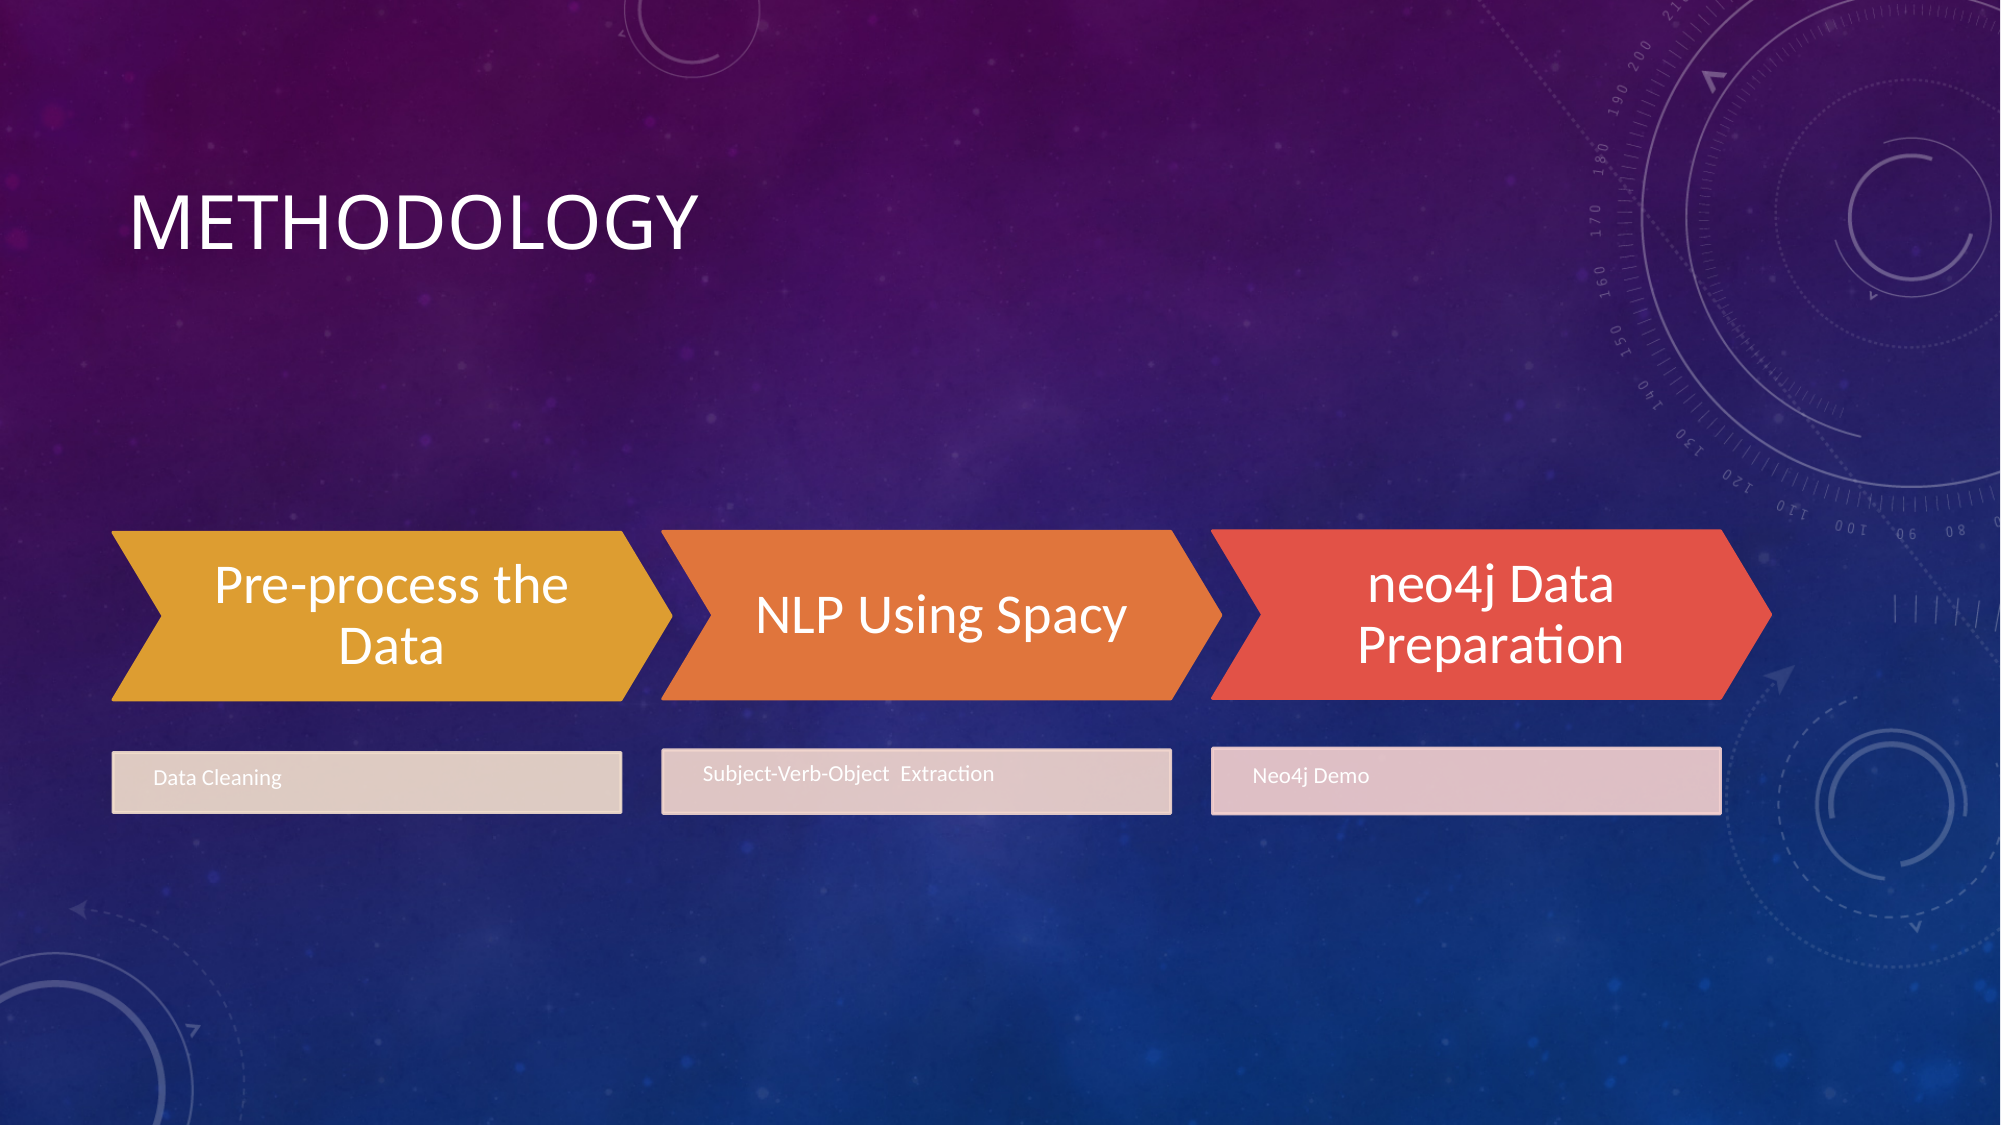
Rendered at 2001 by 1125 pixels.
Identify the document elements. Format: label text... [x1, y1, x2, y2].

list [112, 394, 1775, 951]
picture [0, 0, 2001, 1125]
title Methodology [112, 99, 1775, 339]
